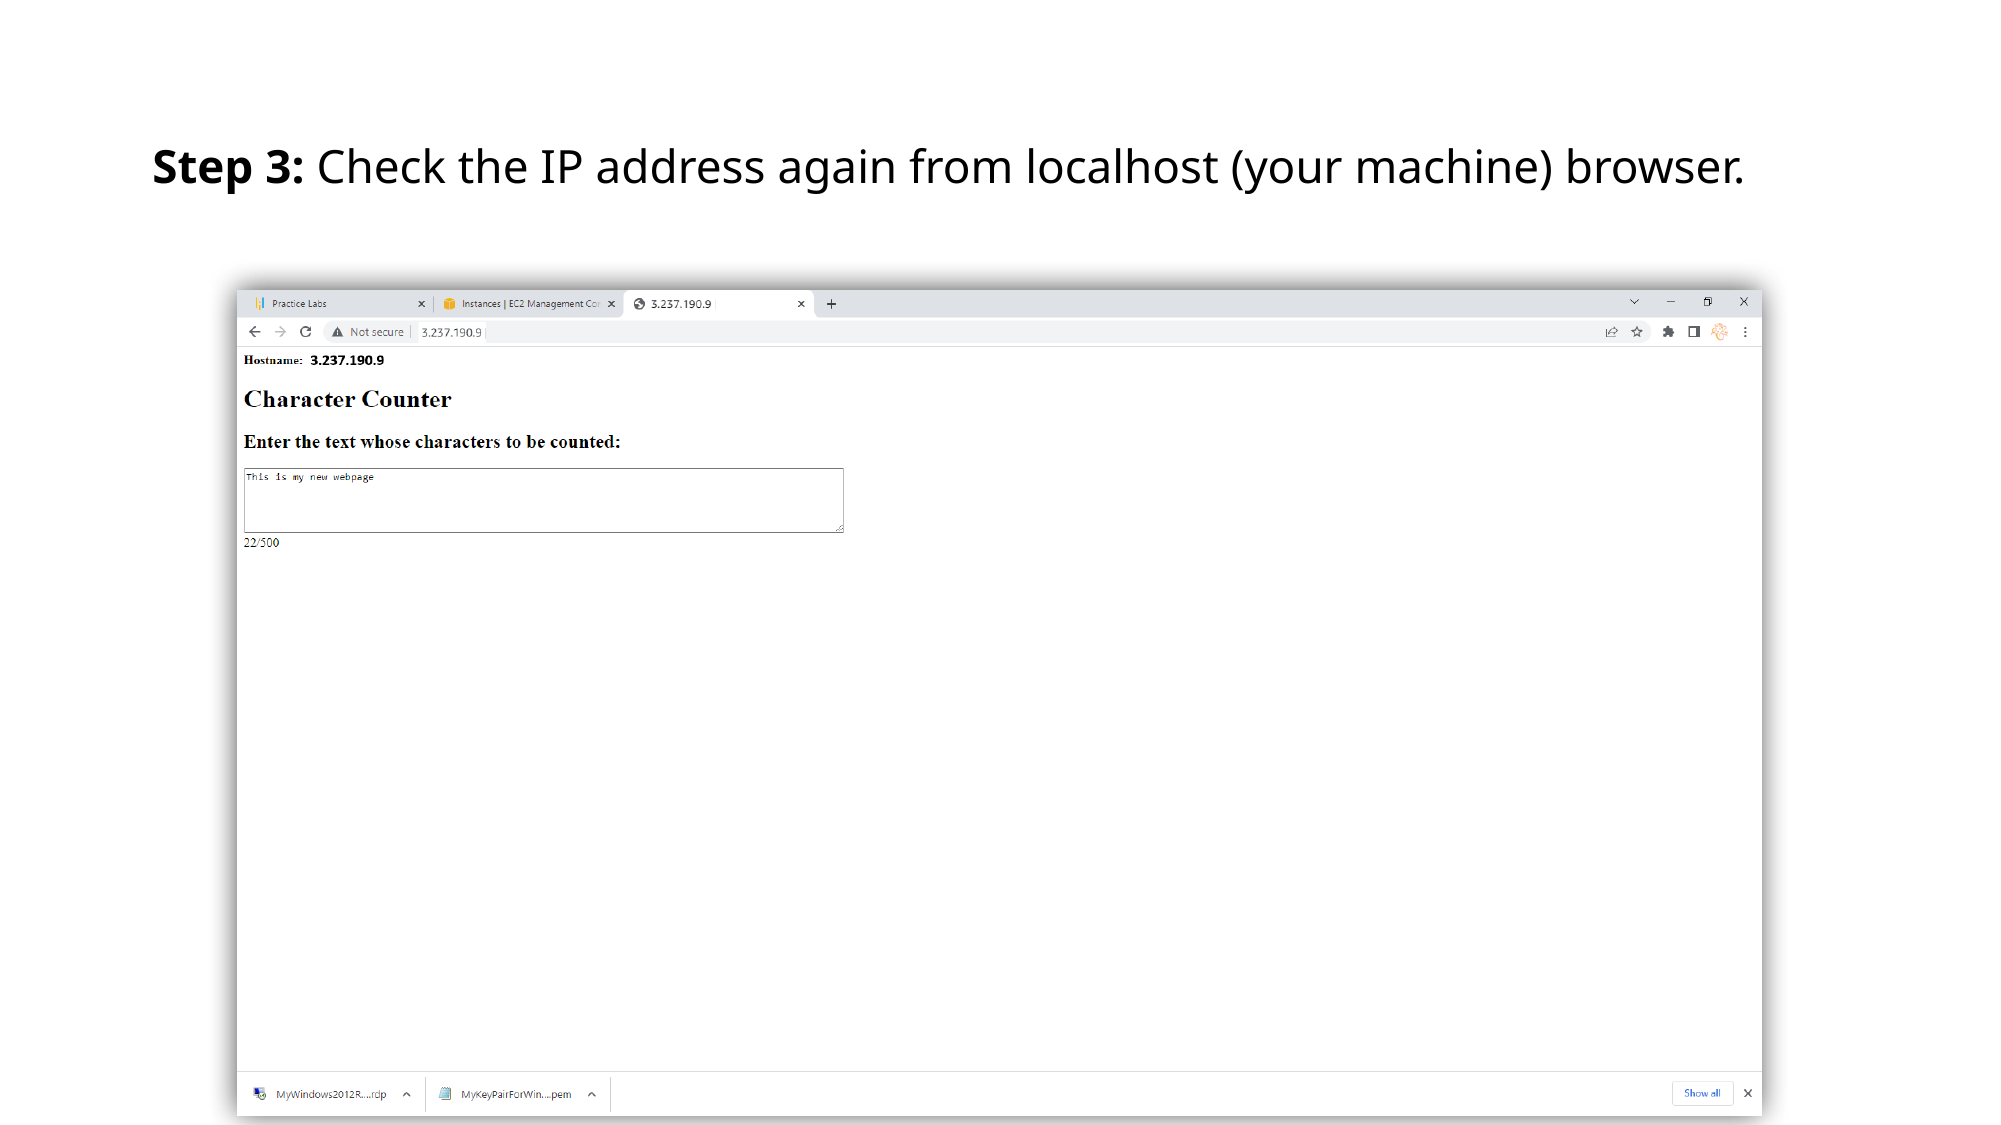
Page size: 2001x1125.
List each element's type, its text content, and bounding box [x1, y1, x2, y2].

title Step 3: Check the IP address again from localhost (your machine) browser. [137, 59, 1863, 278]
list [237, 290, 1763, 1116]
